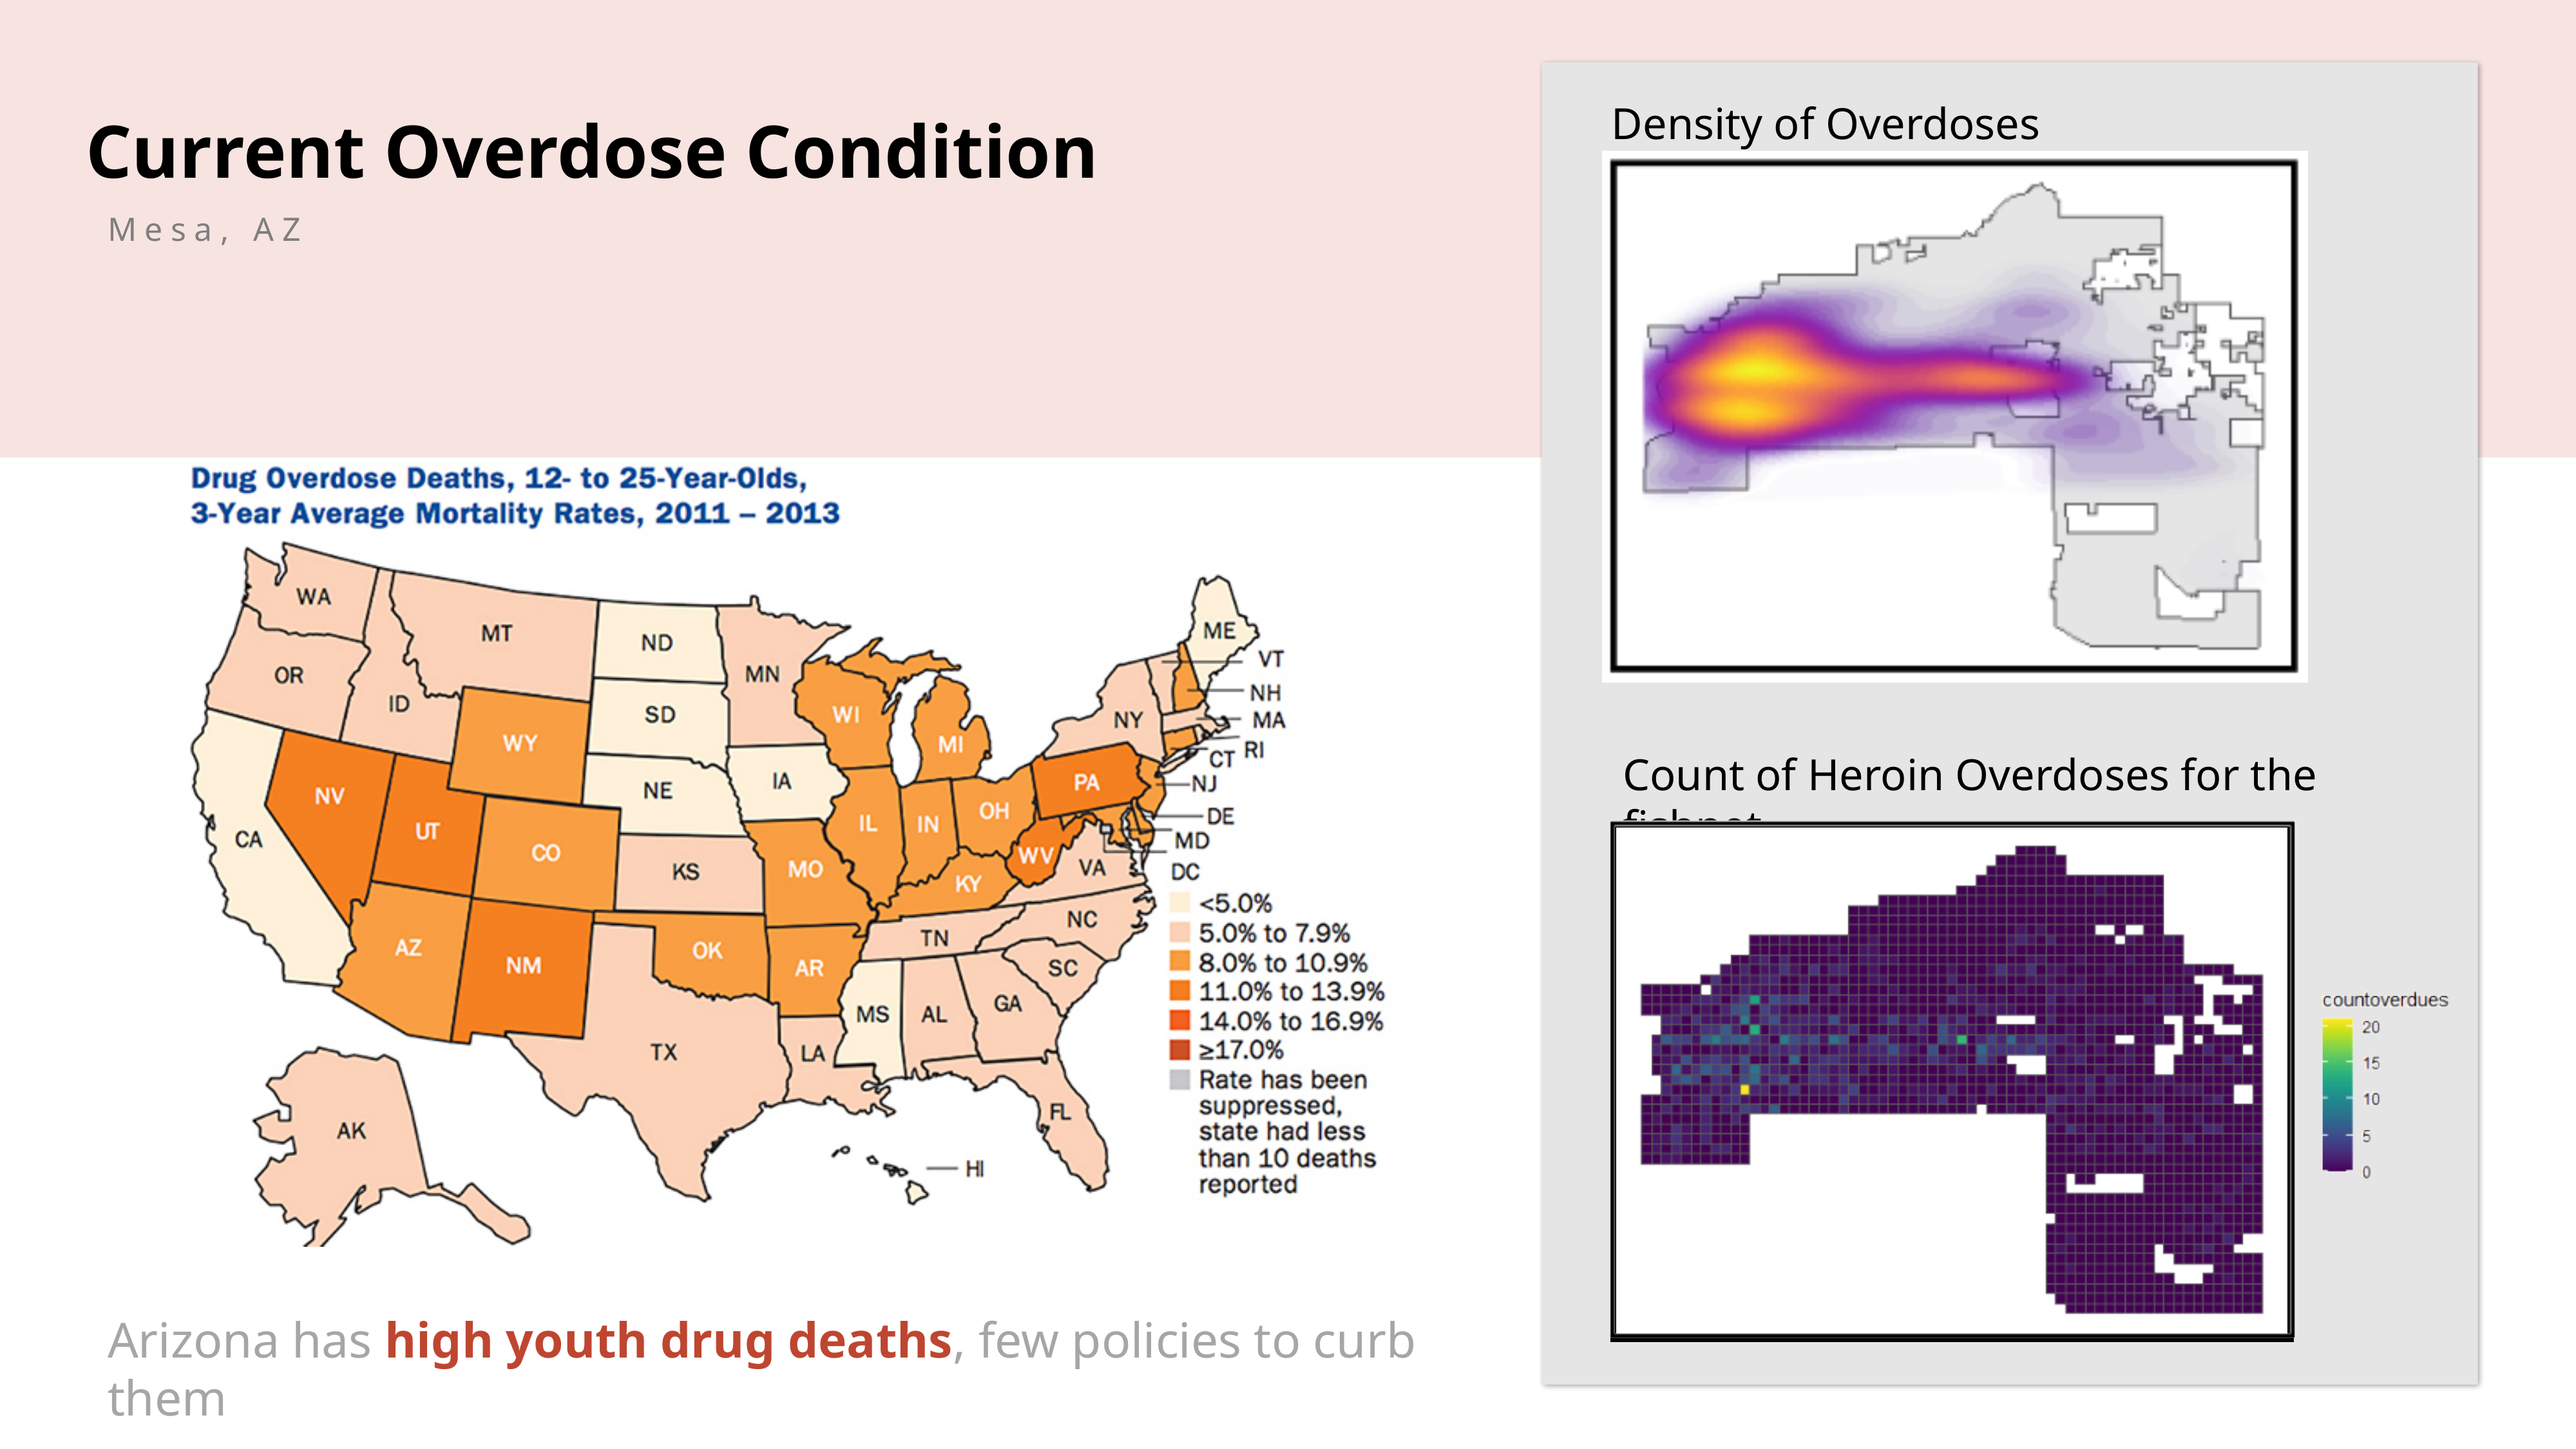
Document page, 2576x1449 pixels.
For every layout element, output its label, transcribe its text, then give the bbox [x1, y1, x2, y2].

picture [164, 464, 1417, 1247]
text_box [1602, 91, 2412, 805]
text_box [0, 0, 2576, 458]
text_box [1541, 62, 2479, 1385]
text_box Mesa, AZ [98, 204, 966, 252]
text_box Arizona has high youth drug deaths, few policies to curb them [98, 1305, 1531, 1430]
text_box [1602, 816, 2472, 1349]
text_box Current Overdose Condition [76, 100, 1602, 198]
